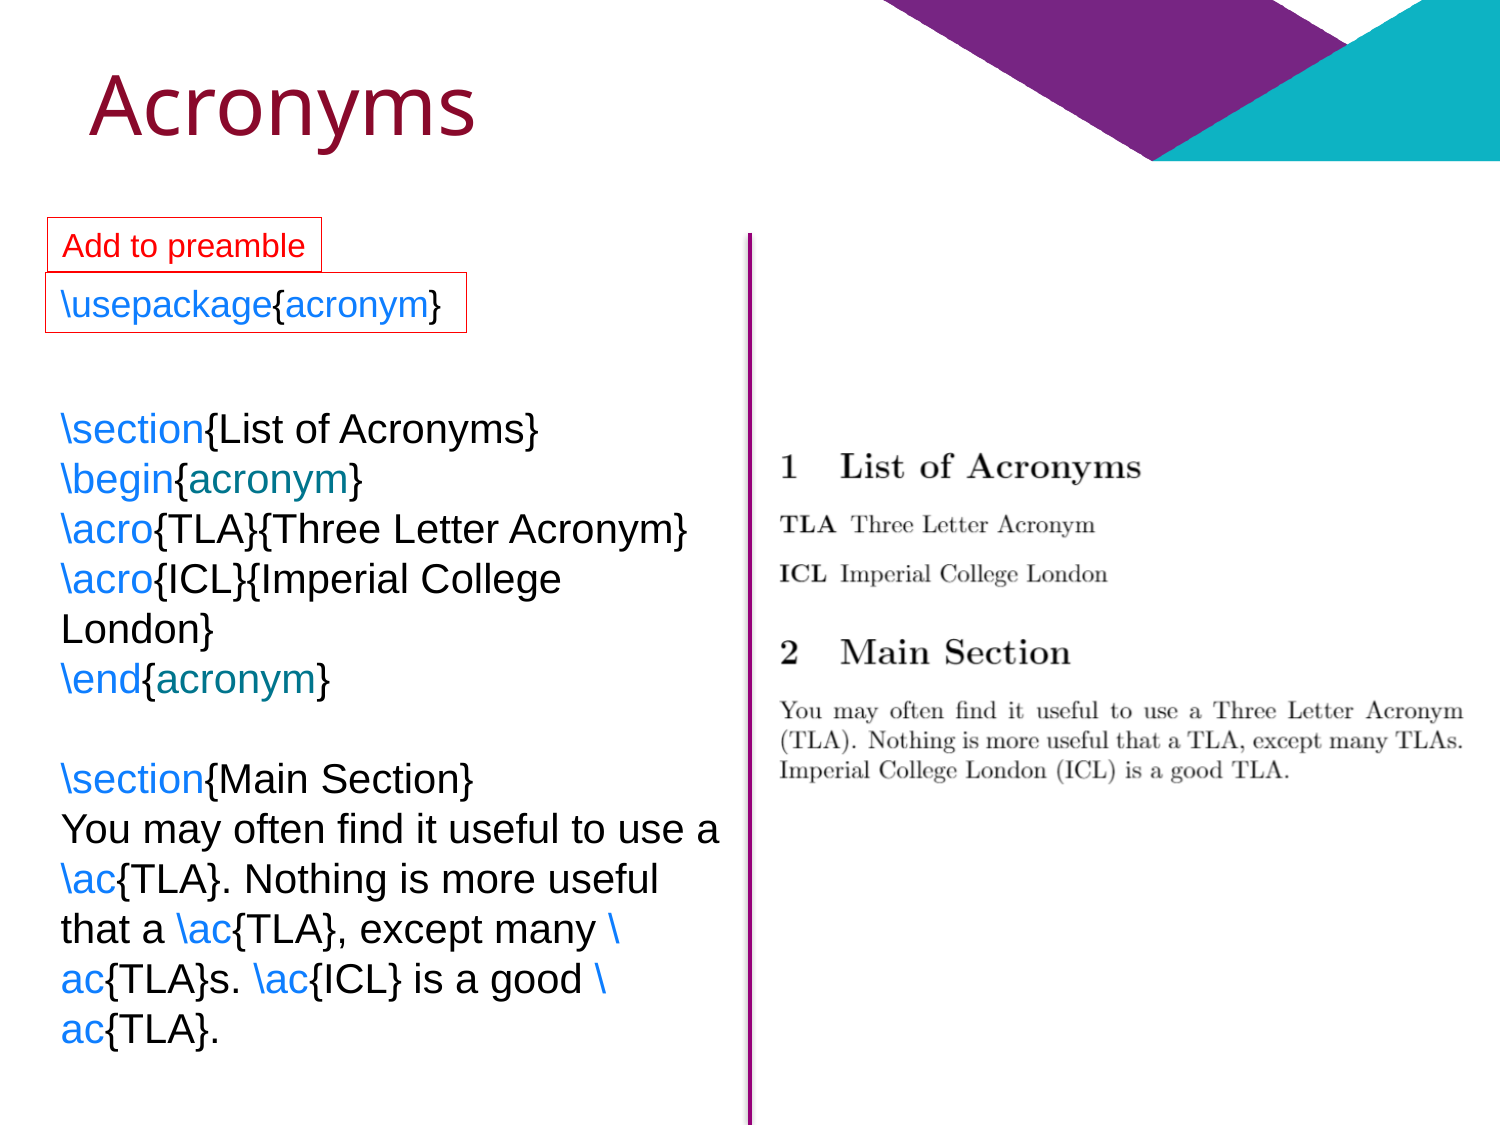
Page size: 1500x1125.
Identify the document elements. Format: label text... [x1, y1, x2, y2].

title Acronyms [75, 45, 1425, 233]
picture [775, 447, 1469, 791]
text_box \section{List of Acronyms} \begin{acronym} \acro{TLA}{Three Letter Acronym} \acro{ICL}{Imperial College London} \end{acronym} \section{Main Section} You may often find it useful to use a \ac{TLA}. Nothing is more useful that a \ac{TLA}, except many \ac{TLA}s. \ac{ICL} is a good \ac{TLA}. [45, 394, 739, 1060]
picture [0, 0, 1500, 163]
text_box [45, 216, 467, 334]
